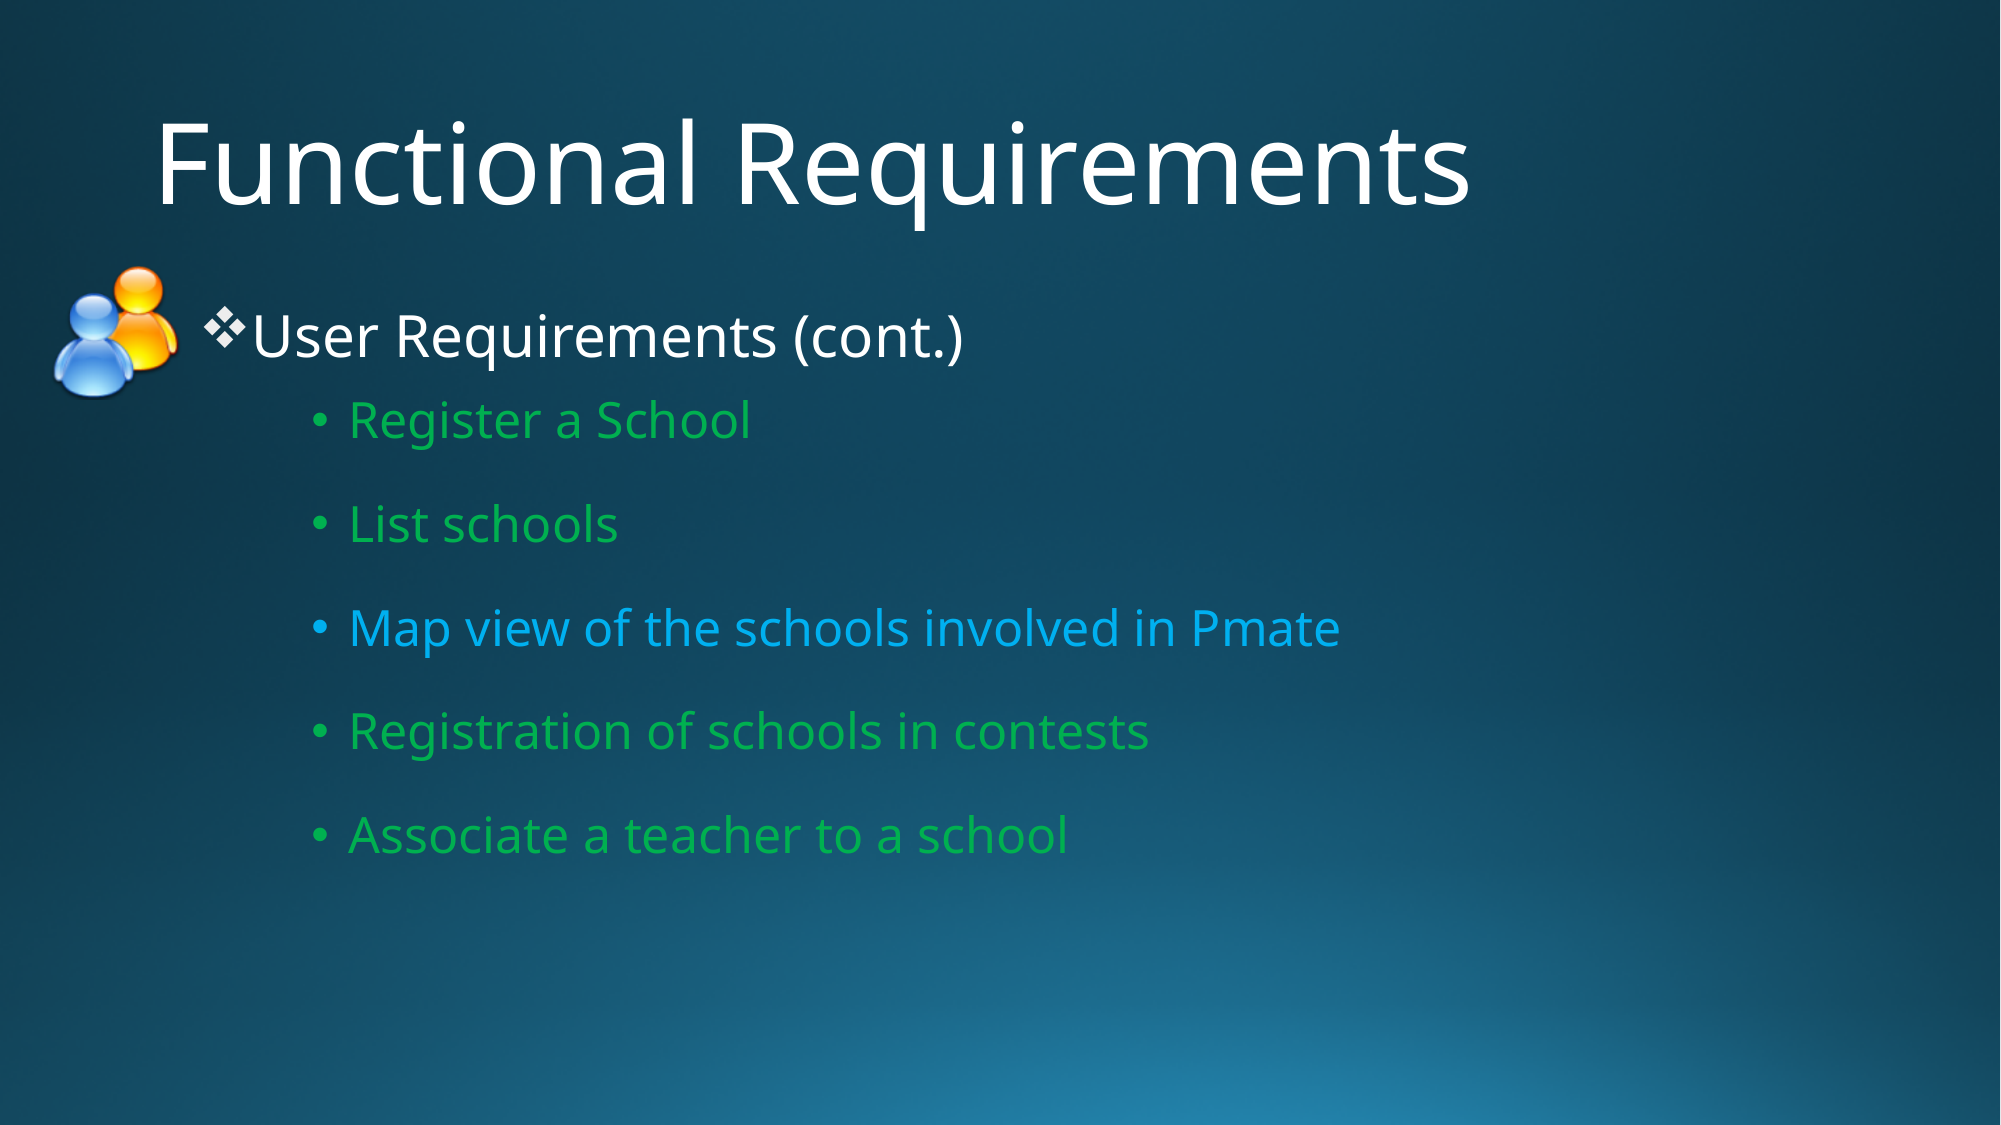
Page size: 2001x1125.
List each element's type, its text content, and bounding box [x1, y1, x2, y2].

list User Requirements (cont.) Register a School List schools Map view of the schools involved in Pmate Registration of schools in contests Associate a teacher to a school [183, 299, 1863, 1014]
picture [0, 0, 2001, 1125]
title Functional Requirements [137, 59, 1863, 278]
